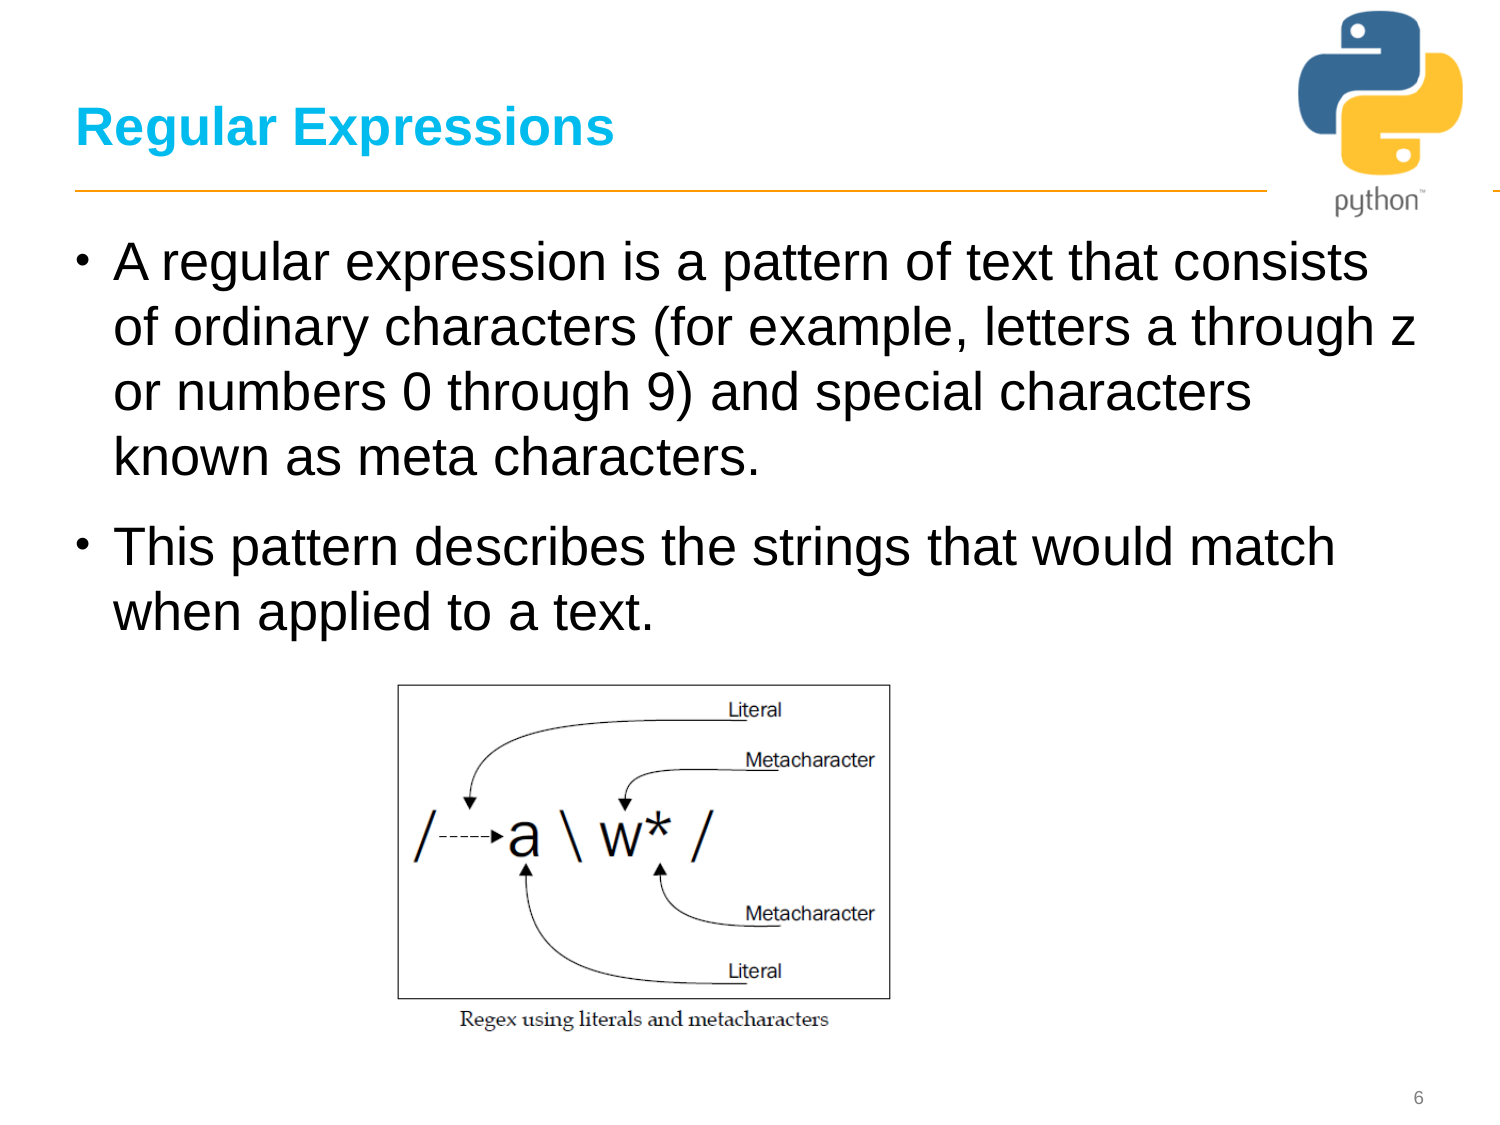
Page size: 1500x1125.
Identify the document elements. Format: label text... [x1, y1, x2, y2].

list A regular expression is a pattern of text that consists of ordinary characters (for example, letters a through z or numbers 0 through 9) and special characters known as meta characters. This pattern describes the strings that would match when applied to a text. [75, 226, 1425, 1075]
title Regular Expressions [75, 27, 1422, 157]
picture [387, 674, 900, 1043]
picture [1267, 5, 1493, 222]
